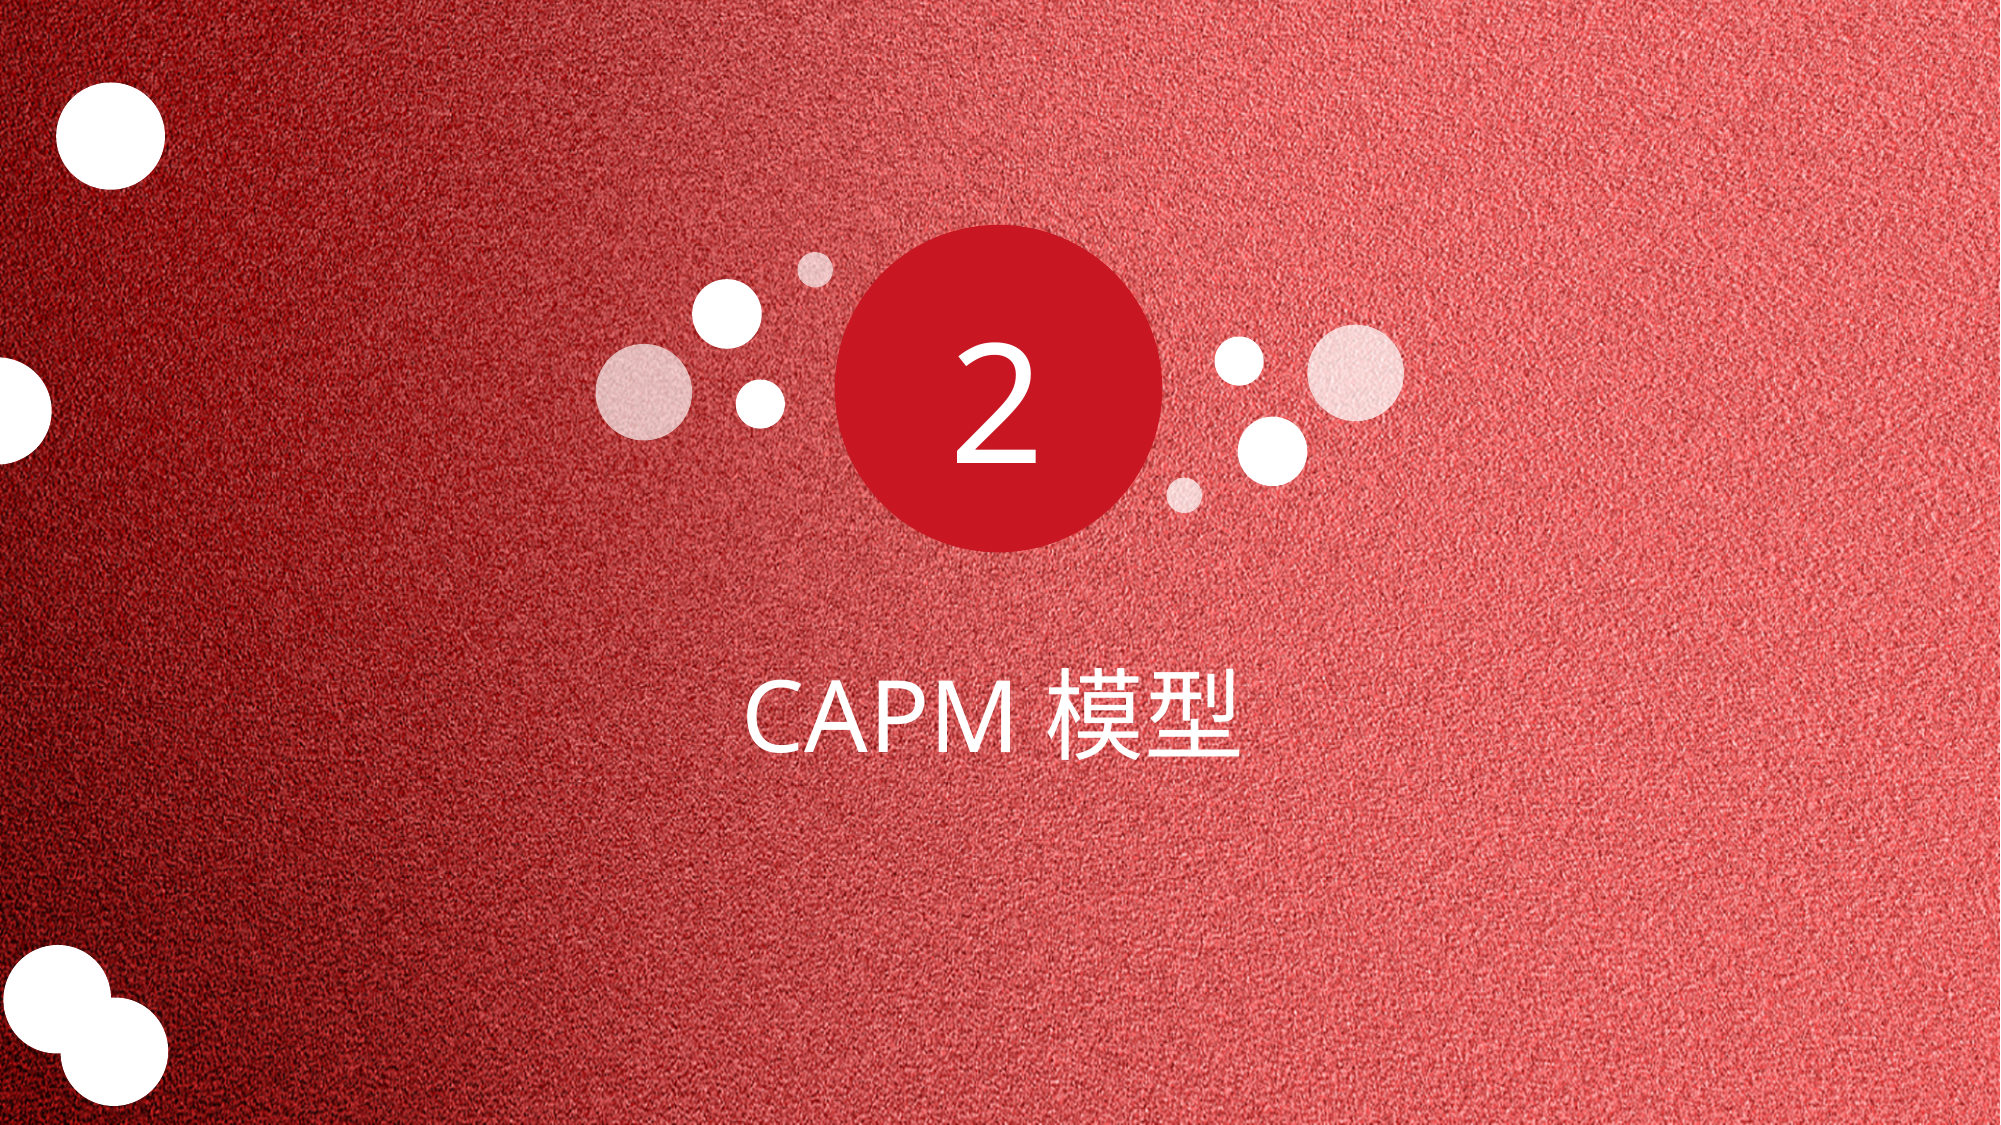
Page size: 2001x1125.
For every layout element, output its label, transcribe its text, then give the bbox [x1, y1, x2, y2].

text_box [595, 252, 834, 441]
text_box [834, 224, 1163, 553]
text_box CAPM模型 [726, 644, 1273, 780]
picture [0, 0, 2000, 1125]
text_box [1166, 324, 1404, 514]
